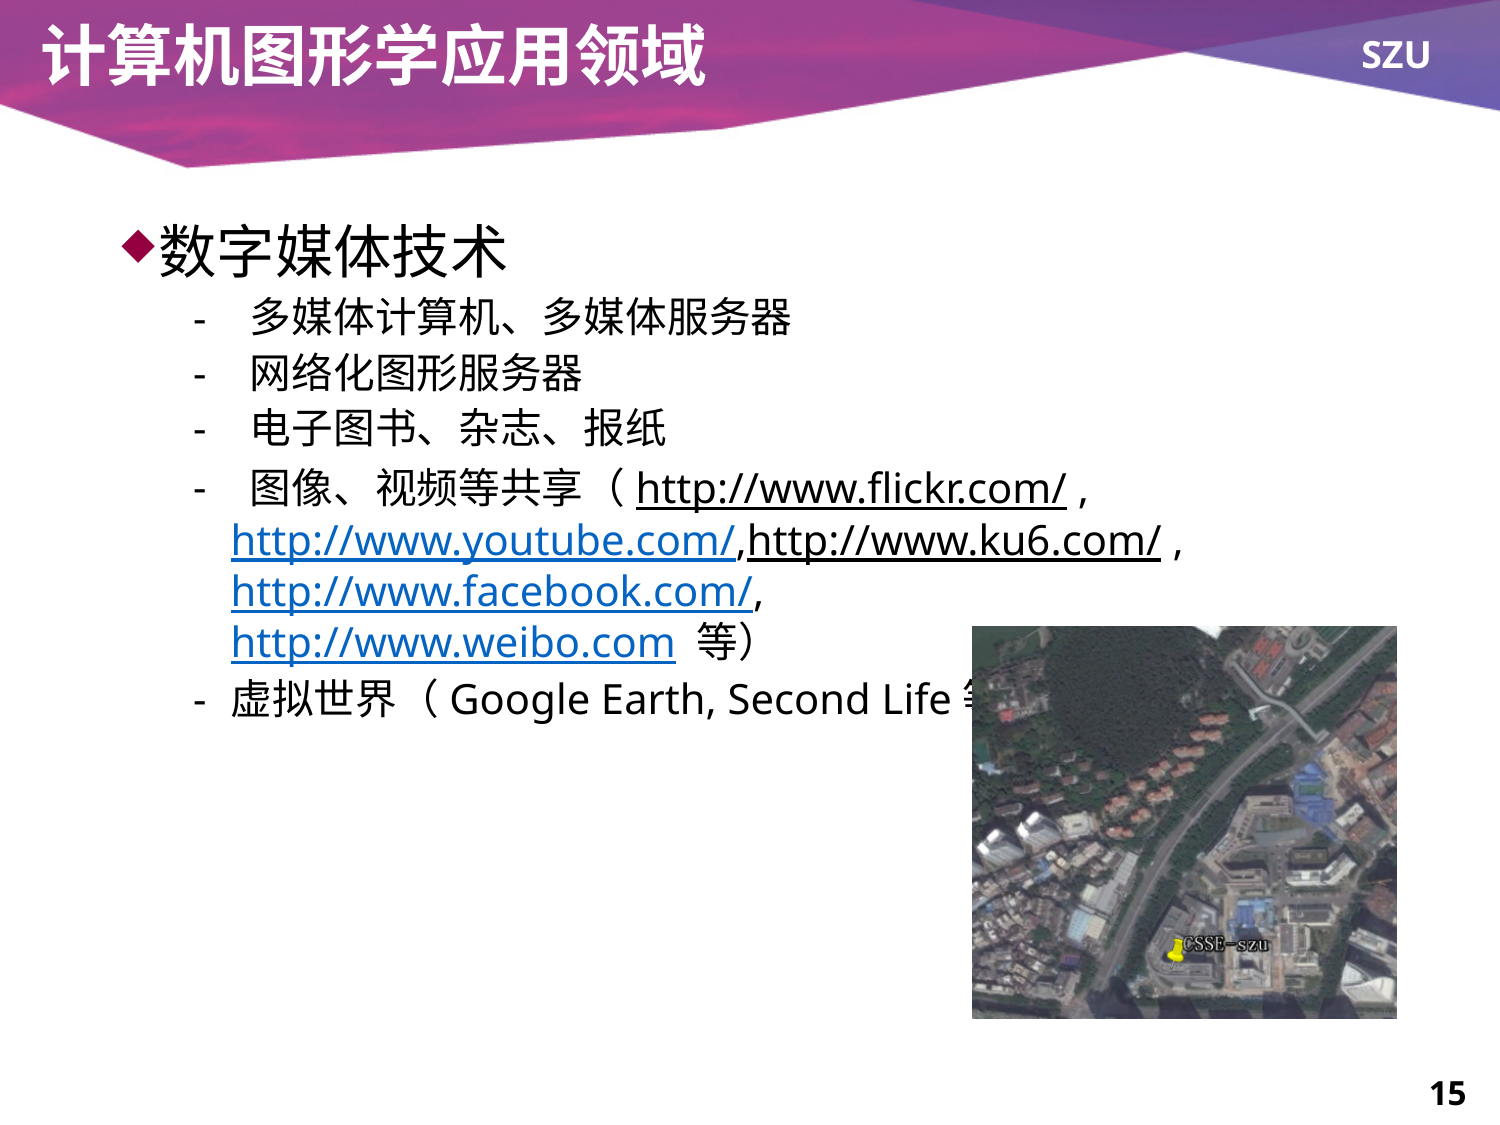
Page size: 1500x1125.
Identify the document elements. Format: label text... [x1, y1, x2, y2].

slide_number 15 [1384, 1065, 1500, 1125]
picture [0, 0, 1500, 1125]
title 计算机图形学应用领域 [25, 15, 1320, 104]
list 数字媒体技术 多媒体计算机、多媒体服务器 网络化图形服务器 电子图书、杂志、报纸 图像、视频等共享（http://www.flickr.com/ ,http://www.youtube.com/,http://www.ku6.com/ ,http://www.facebook.com/, http://www.weibo.com 等） 虚拟世界（Google Earth, Second Life等） [103, 216, 1397, 930]
